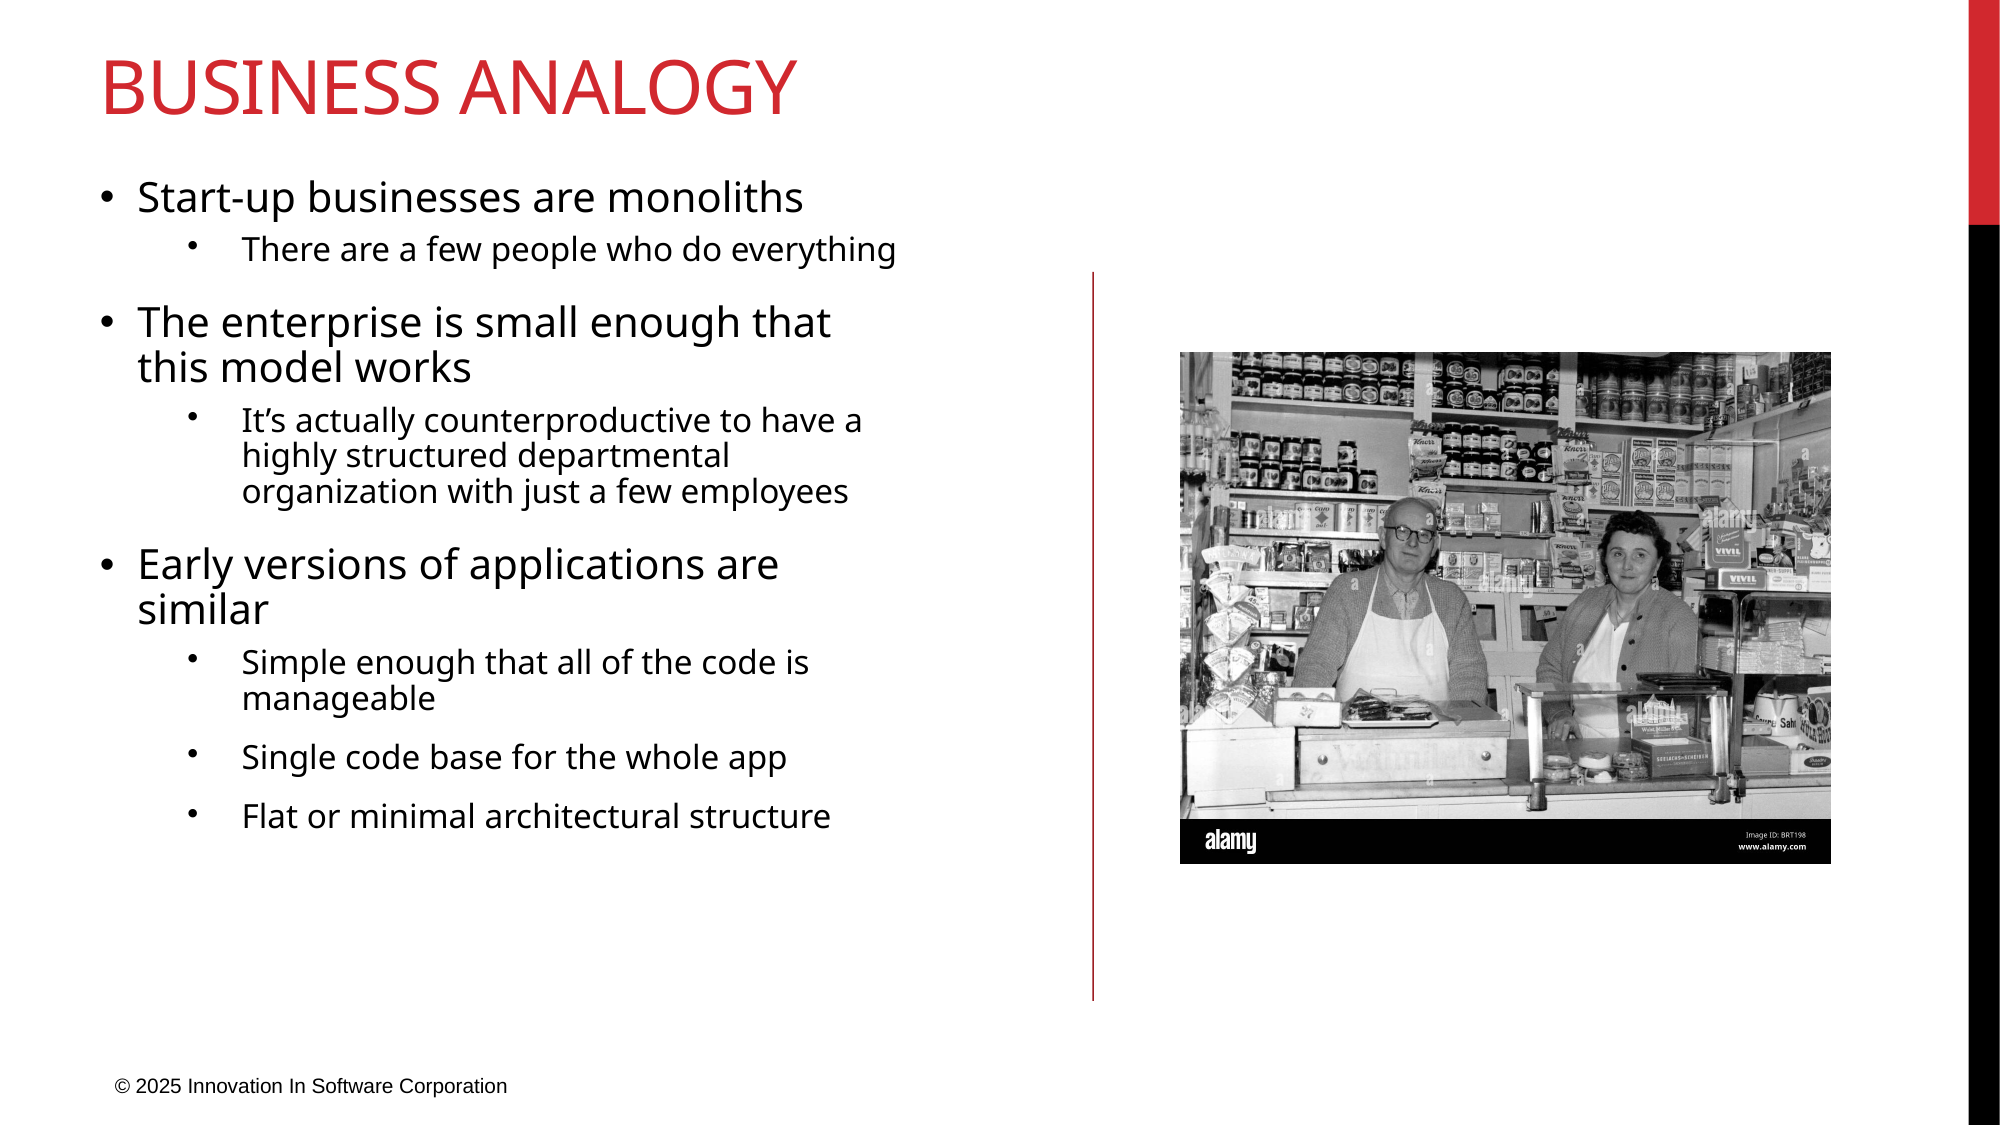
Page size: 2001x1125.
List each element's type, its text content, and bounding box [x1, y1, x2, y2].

picture [1180, 352, 1831, 864]
list Start-up businesses are monoliths There are a few people who do everything The enterprise is small enough that this model works It’s actually counterproductive to have a highly structured departmental organization with just a few employees Early versions of applications are similar Simple enough that all of the code is manageable Single code base for the whole app Flat or minimal architectural structure [99, 176, 914, 1005]
footer © 2025 Innovation In Software Corporation [99, 1065, 850, 1112]
title Business Analogy [99, 0, 1820, 188]
